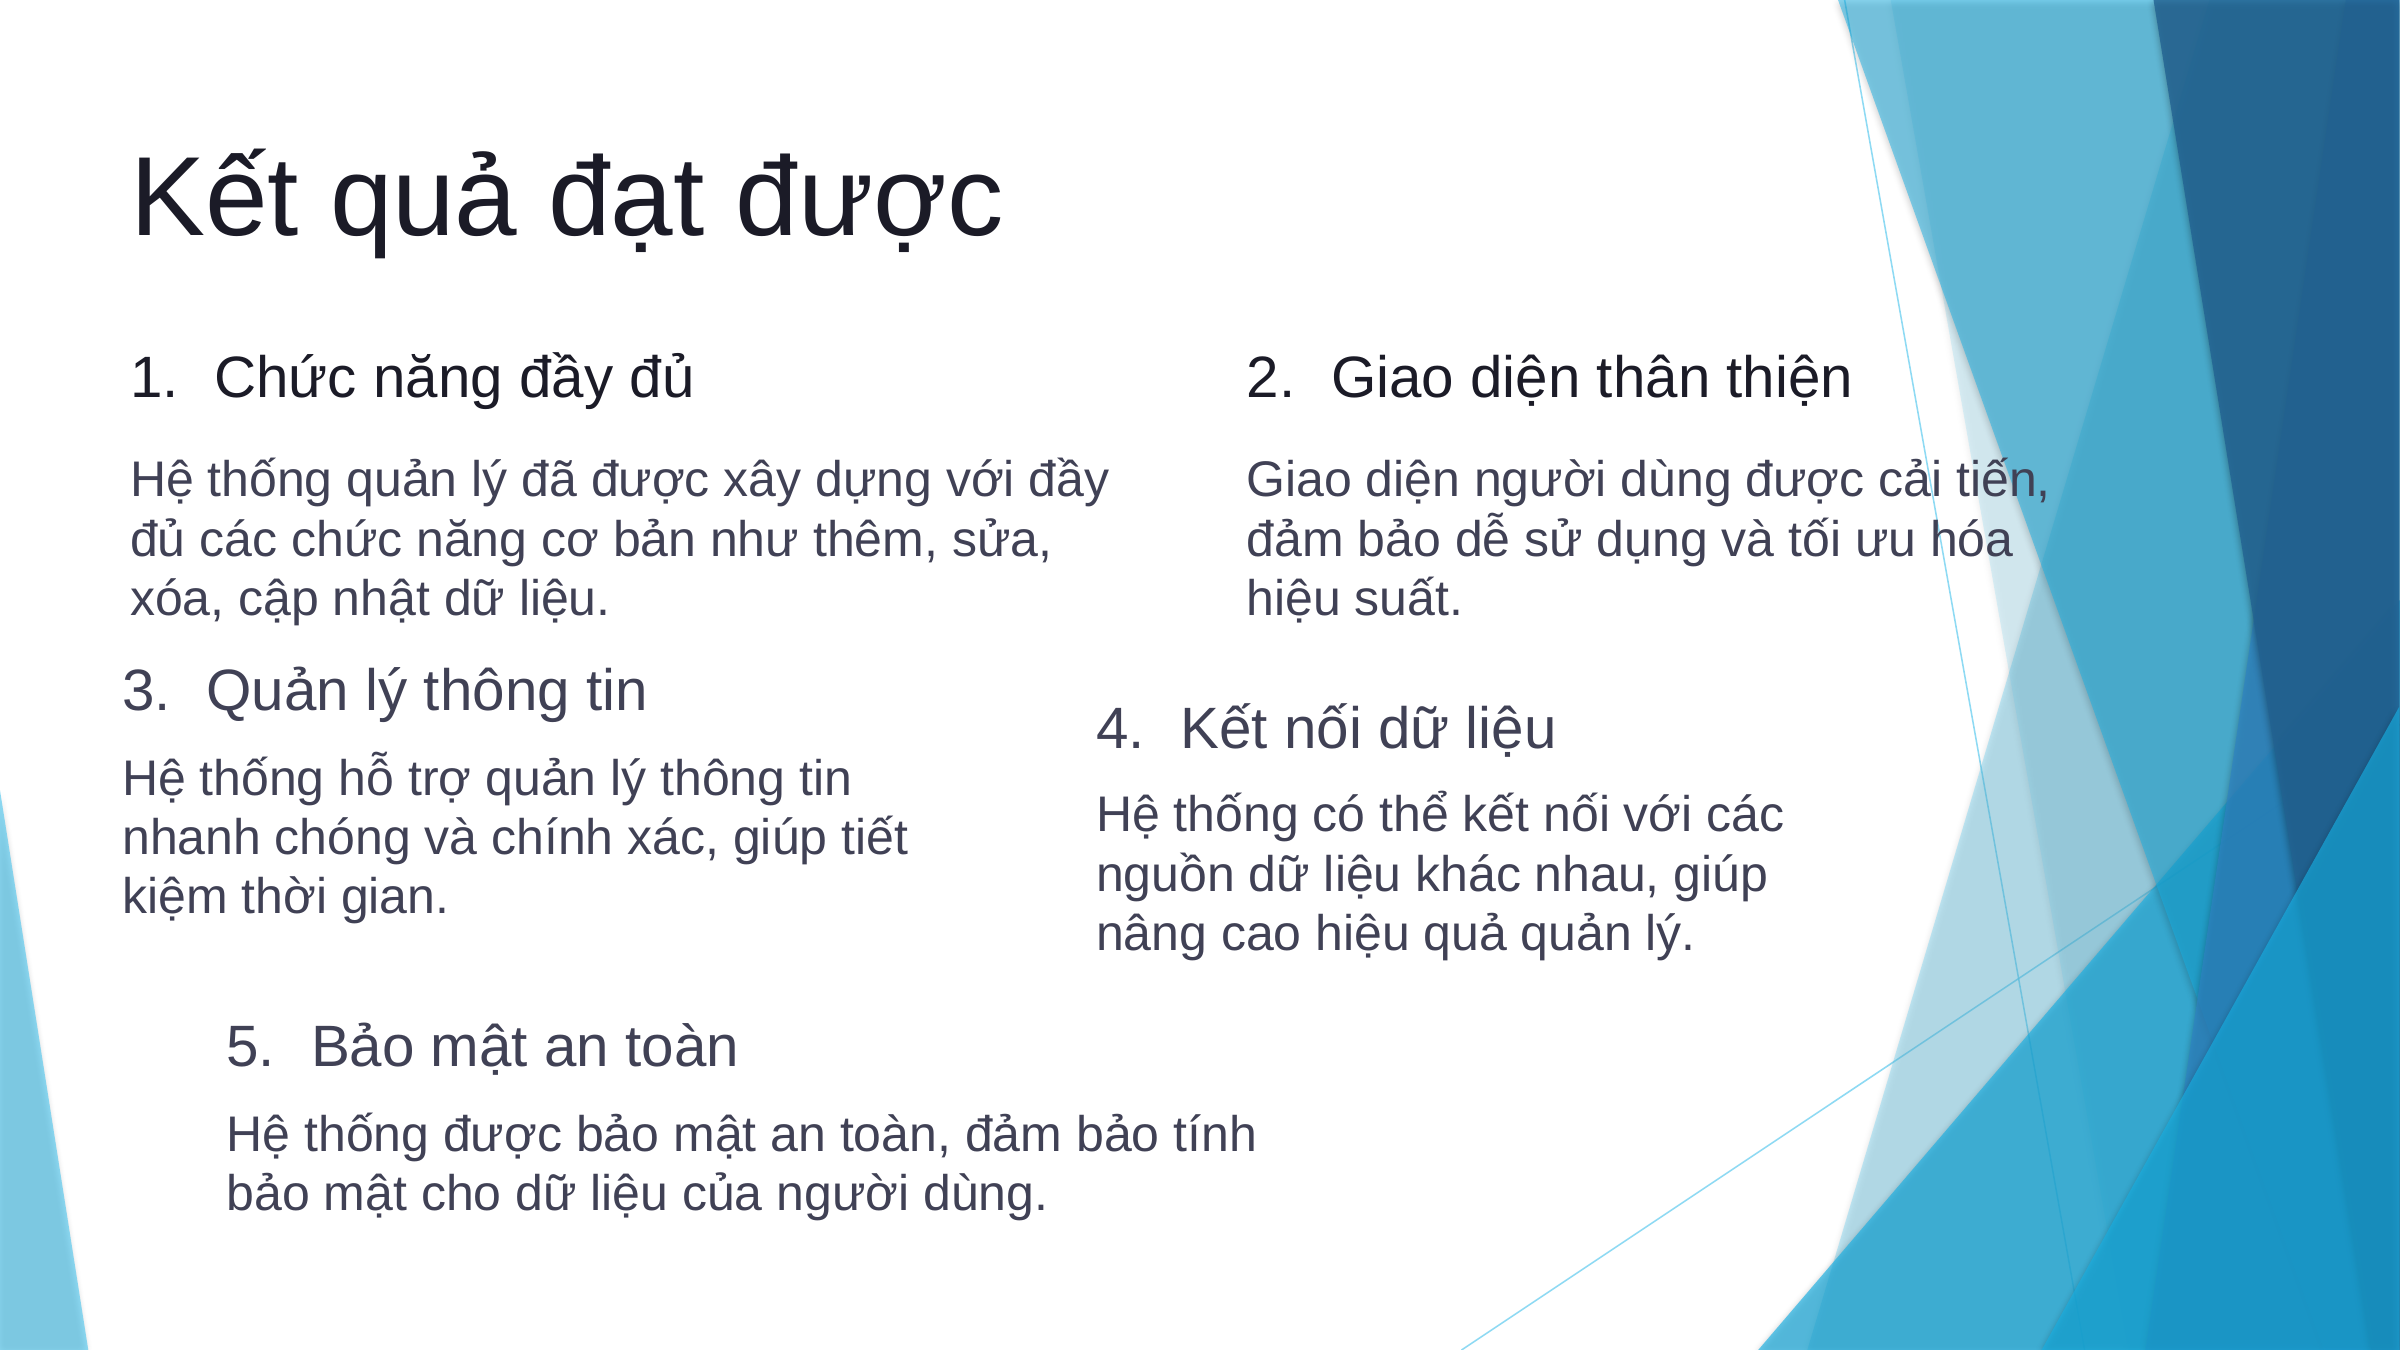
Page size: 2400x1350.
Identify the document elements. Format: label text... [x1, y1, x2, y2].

text_box Hệ thống có thể kết nối với các nguồn dữ liệu khác nhau, giúp nâng cao hiệu quả quản lý. [1096, 782, 1894, 1021]
text_box Giao diện thân thiện [1246, 351, 1894, 410]
text_box Hệ thống được bảo mật an toàn, đảm bảo tính bảo mật cho dữ liệu của người dùng. [226, 1101, 1346, 1221]
text_box Quản lý thông tin [122, 665, 650, 723]
text_box Kết nối dữ liệu [1096, 702, 1562, 761]
text_box Hệ thống quản lý đã được xây dựng với đầy đủ các chức năng cơ bản như thêm, sửa, xóa, cập nhật dữ liệu. [130, 447, 1155, 567]
text_box Kết quả đạt được [130, 142, 1061, 260]
text_box Giao diện người dùng được cải tiến, đảm bảo dễ sử dụng và tối ưu hóa hiệu suất. [1246, 447, 2075, 567]
text_box Chức năng đầy đủ [130, 351, 710, 410]
text_box Bảo mật an toàn [226, 1021, 692, 1080]
text_box Hệ thống hỗ trợ quản lý thông tin nhanh chóng và chính xác, giúp tiết kiệm thời gian. [122, 745, 967, 984]
